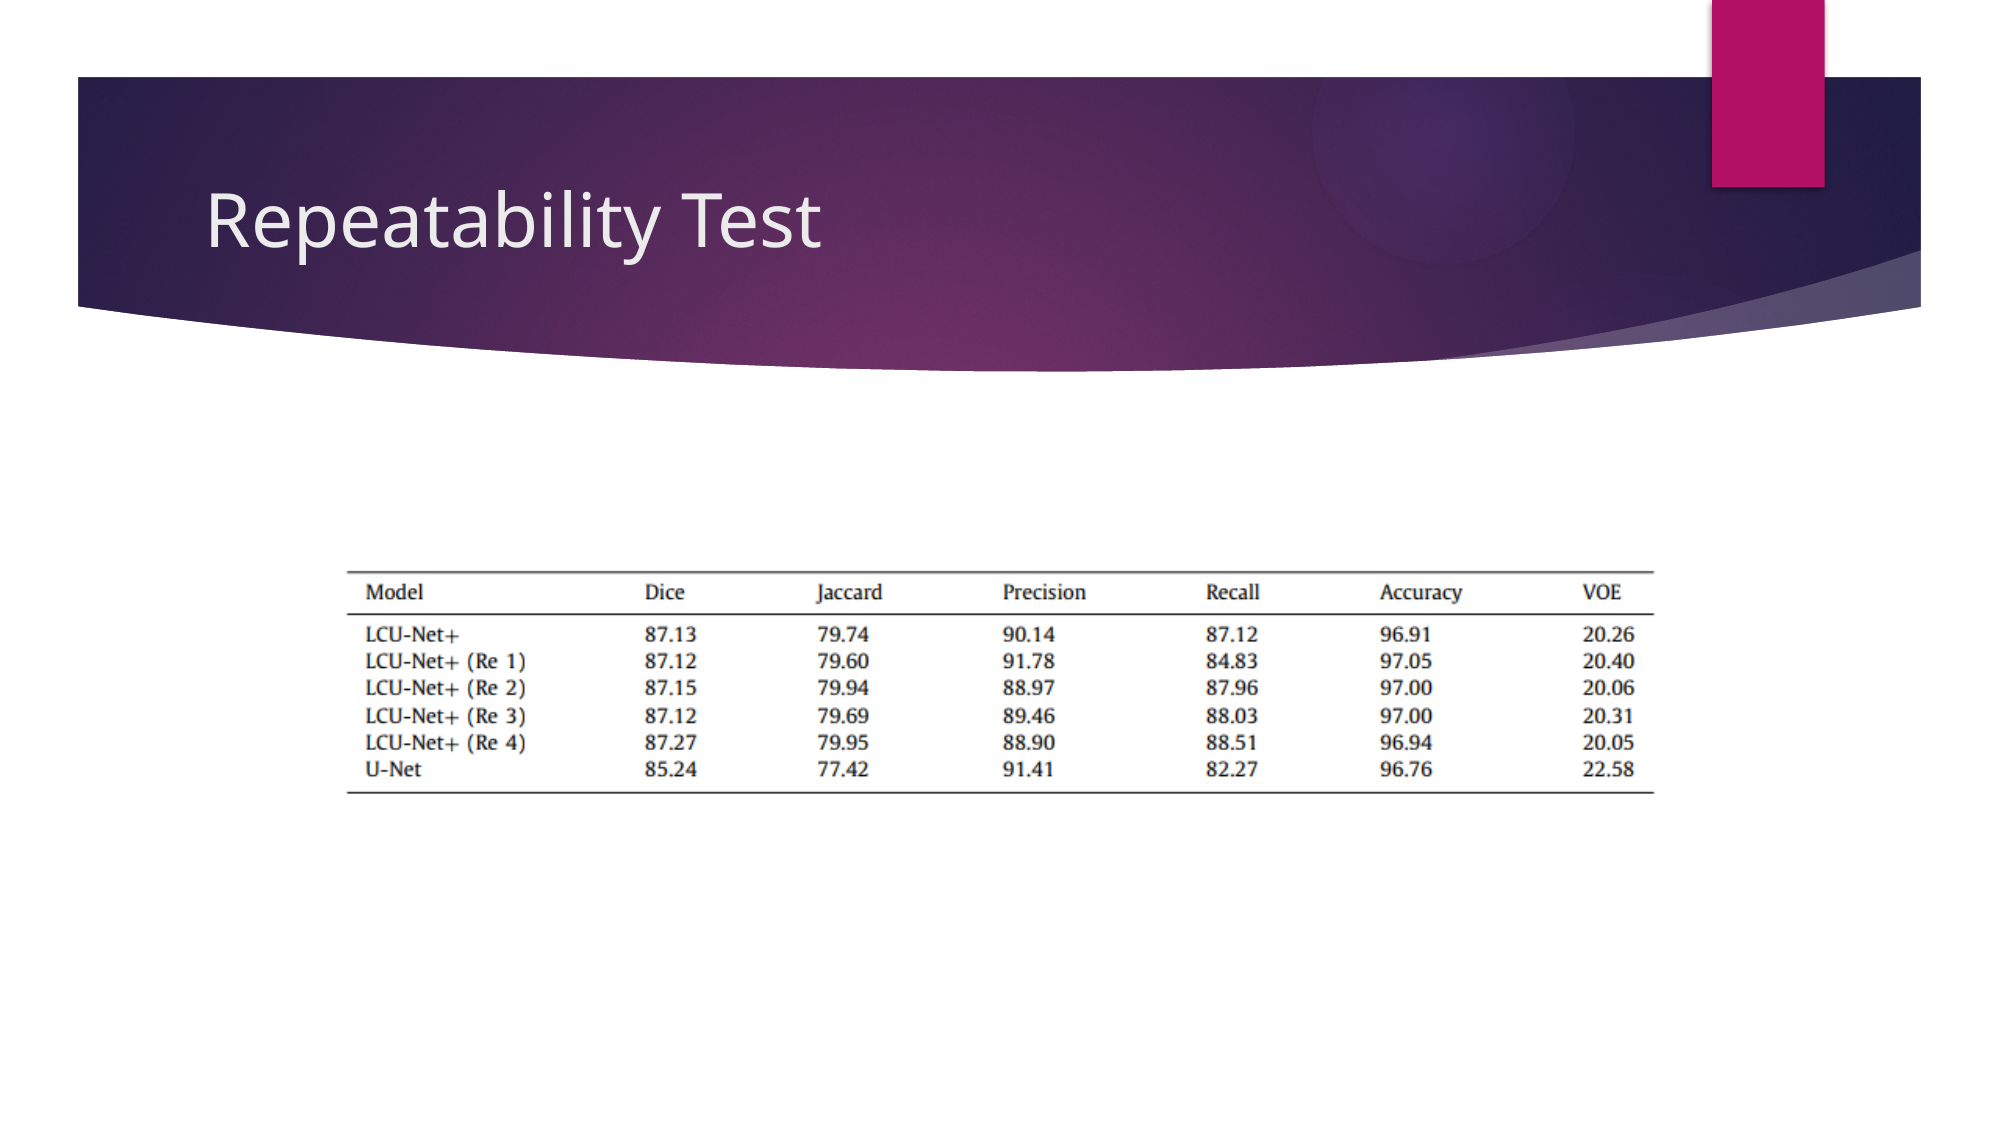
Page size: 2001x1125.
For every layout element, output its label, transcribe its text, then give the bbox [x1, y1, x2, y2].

title Repeatability Test [189, 159, 1627, 276]
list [334, 562, 1666, 808]
